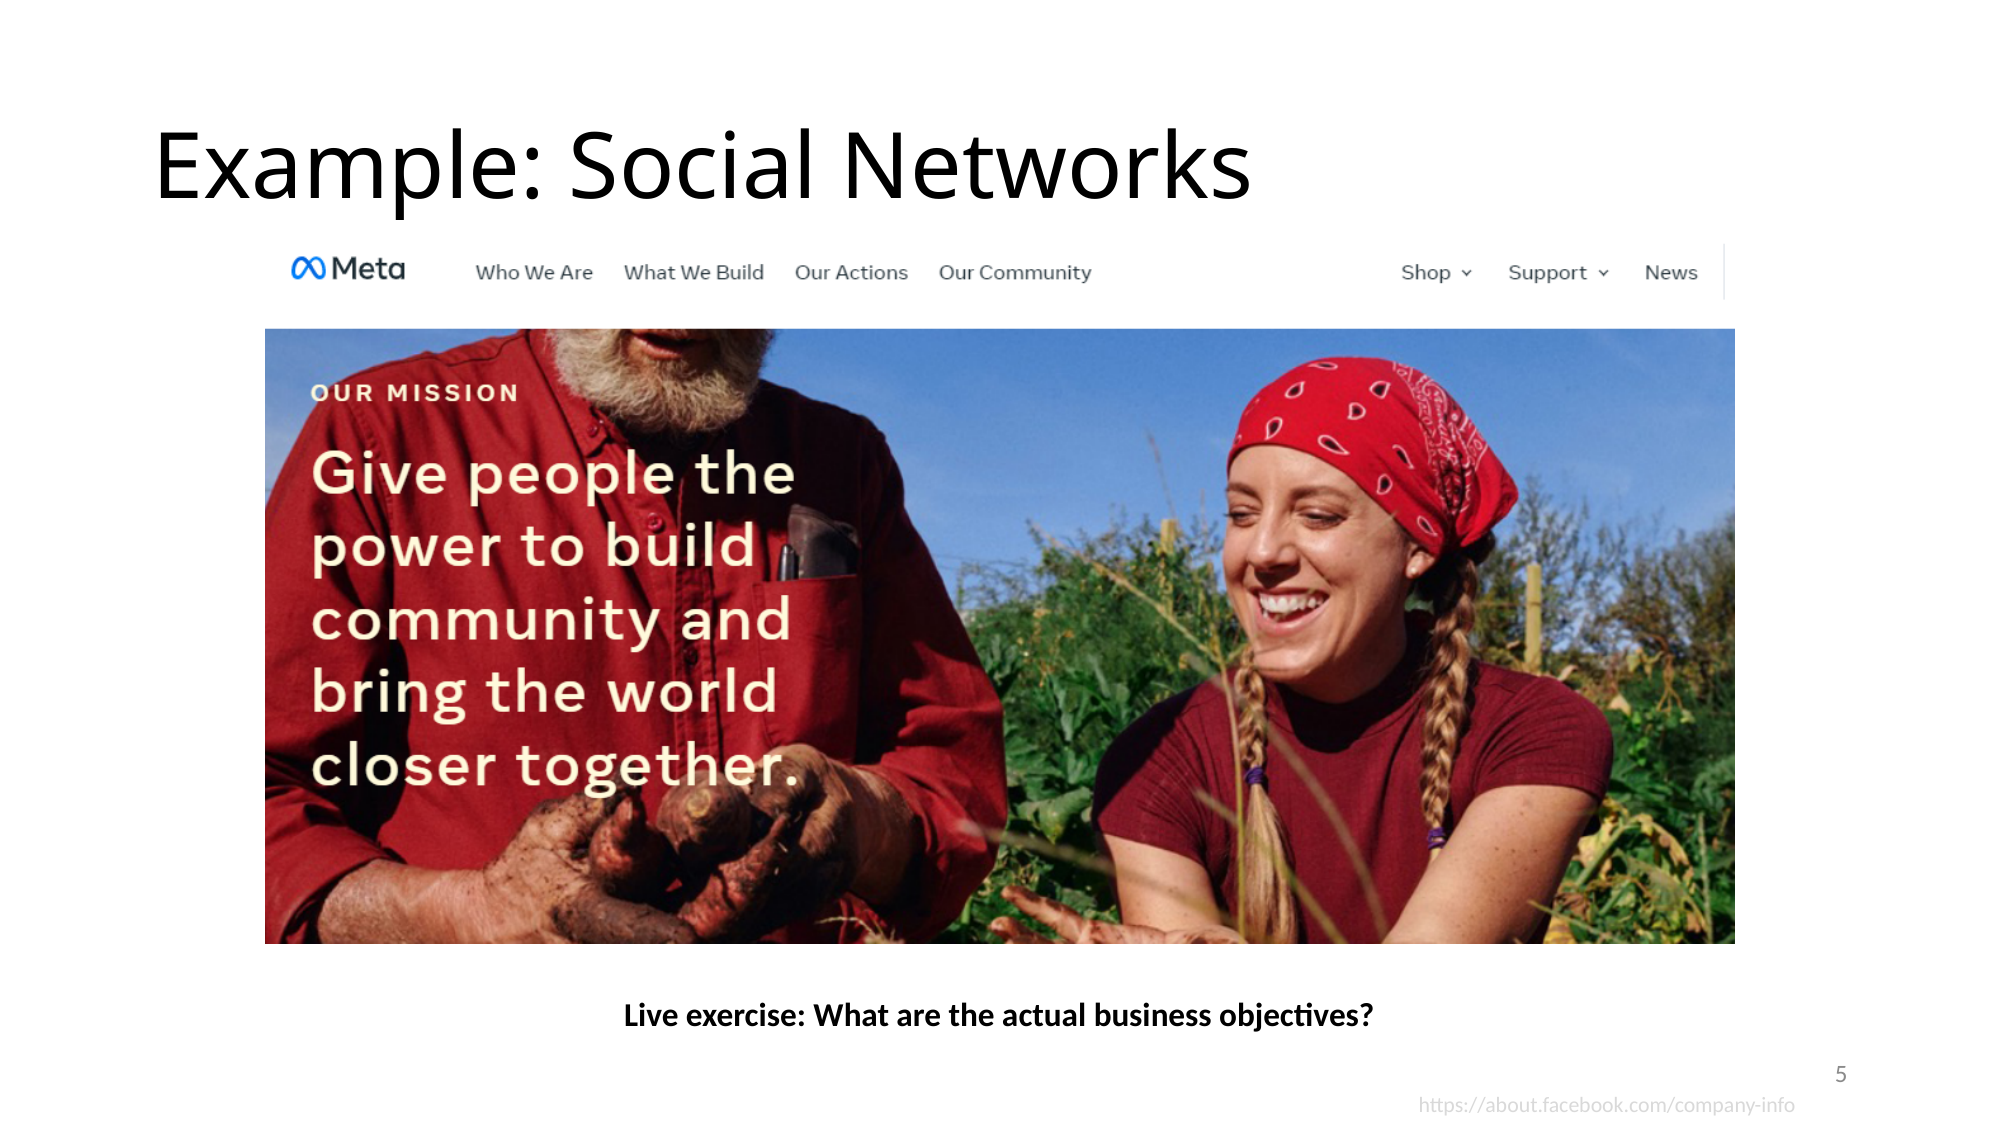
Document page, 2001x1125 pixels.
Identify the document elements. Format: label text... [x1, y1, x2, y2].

title Example: Social Networks [137, 59, 1863, 278]
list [265, 230, 1735, 945]
text_box https://about.facebook.com/company-info [1403, 1083, 1811, 1125]
slide_number 5 [1412, 1042, 1863, 1103]
text_box Live exercise: What are the actual business objectives? [609, 985, 1391, 1041]
